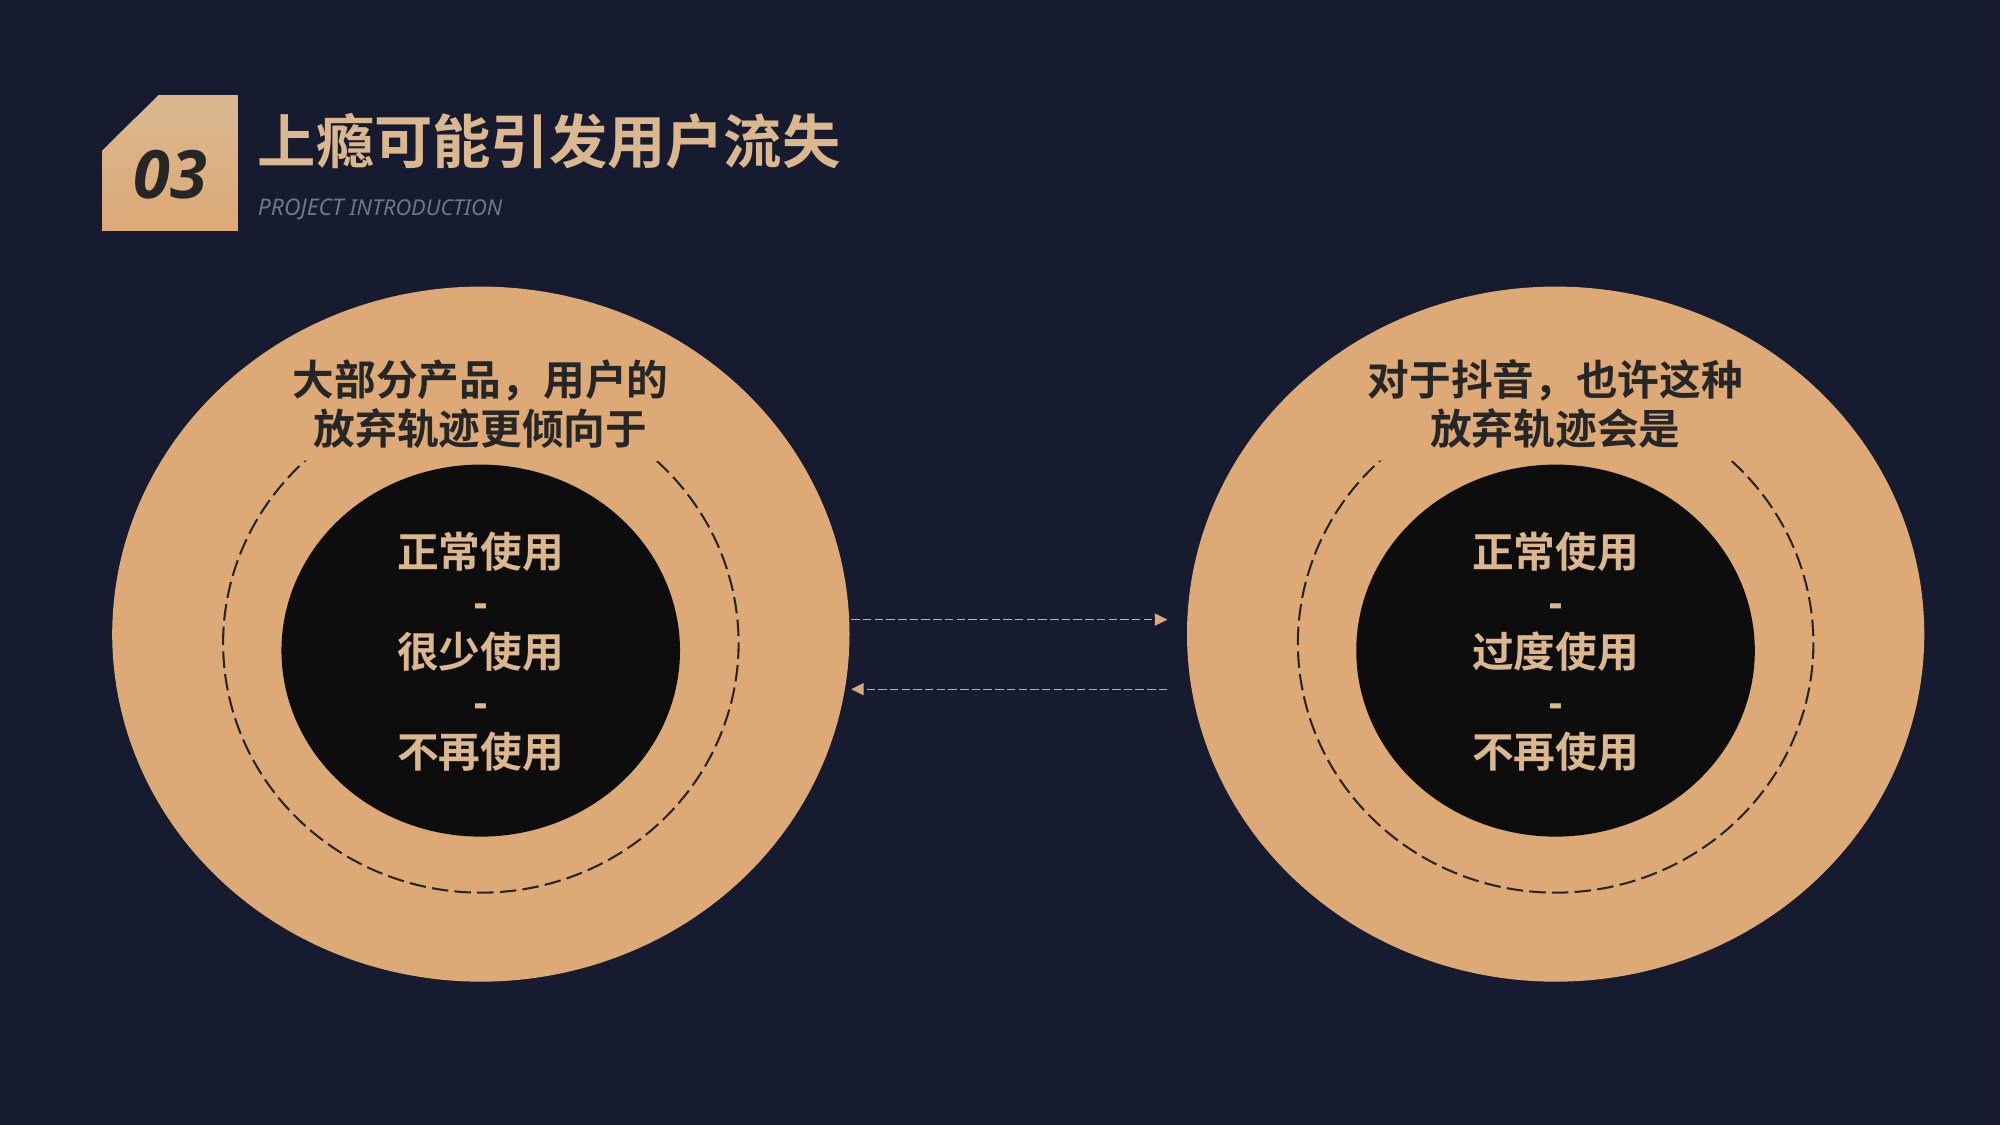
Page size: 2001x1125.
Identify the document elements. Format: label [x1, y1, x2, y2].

text_box [112, 286, 850, 982]
text_box [102, 95, 1134, 231]
text_box [1186, 286, 1925, 982]
text_box [806, 619, 1186, 759]
